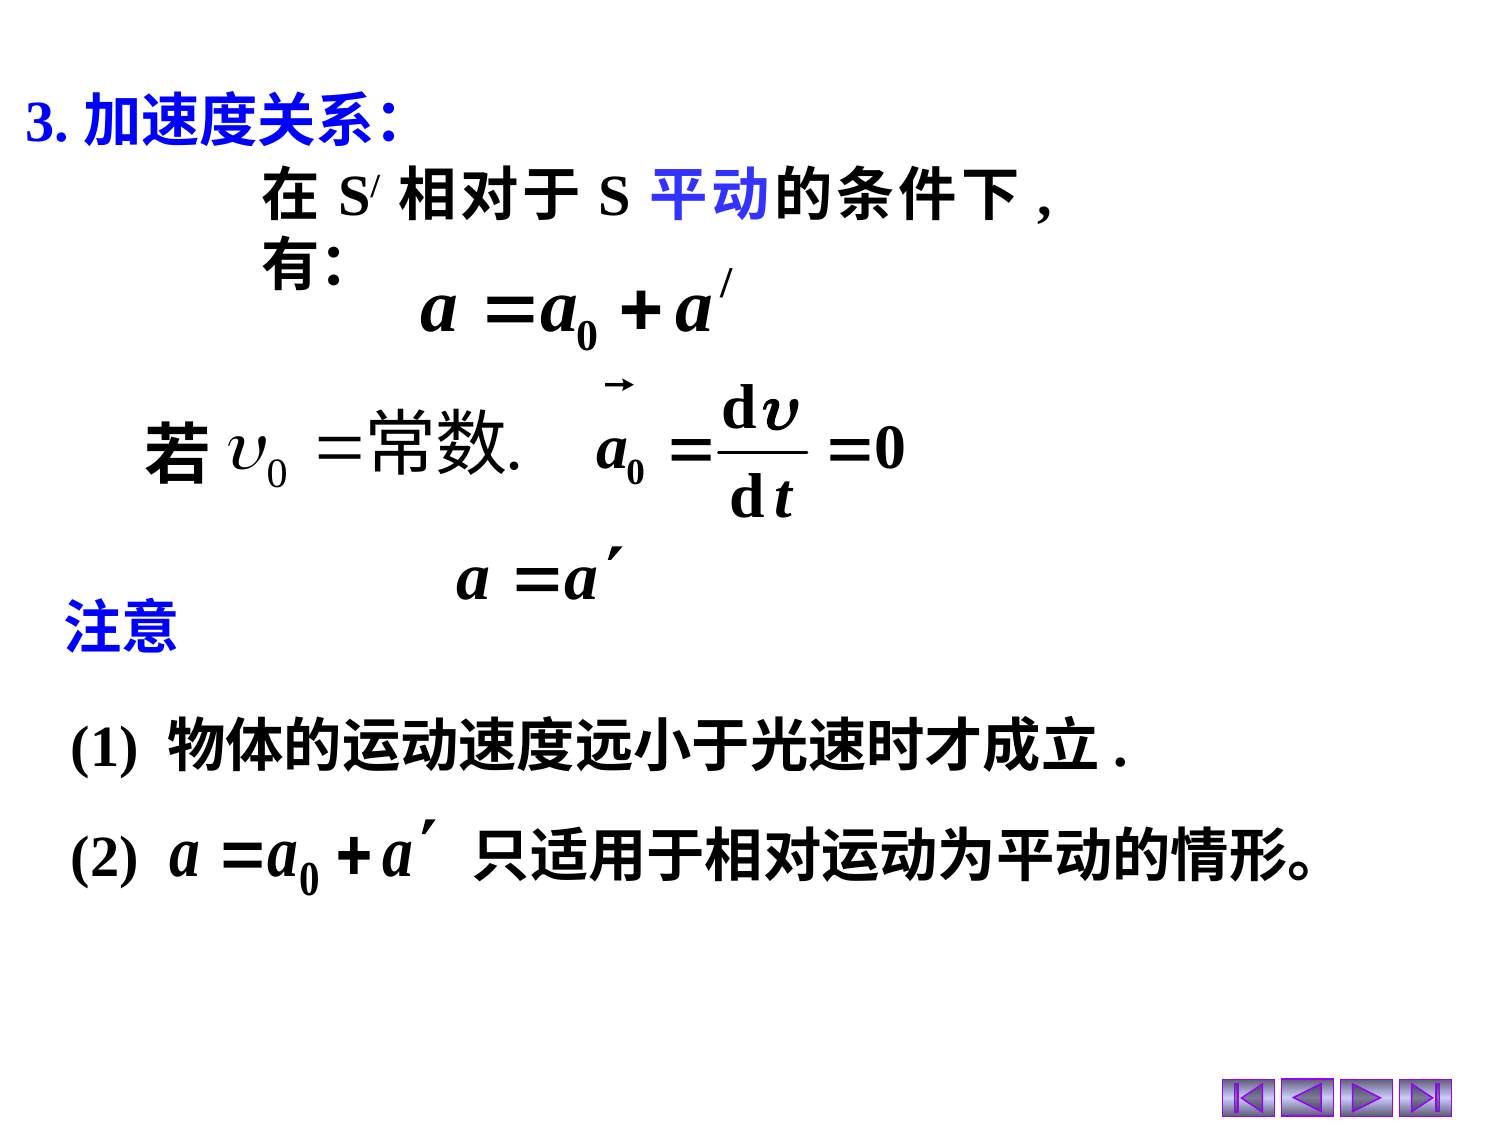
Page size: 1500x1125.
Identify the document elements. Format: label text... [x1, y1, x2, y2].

text_box (1) 物体的运动速度远小于光速时才成立. [56, 700, 1194, 786]
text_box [129, 397, 533, 506]
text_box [409, 249, 750, 370]
text_box 在S/相对于S平动的条件下,有： [247, 149, 1081, 305]
text_box 3.加速度关系： [10, 75, 594, 161]
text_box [586, 367, 950, 532]
slide_number [1149, 1046, 1500, 1125]
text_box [446, 537, 629, 617]
text_box 注意 [48, 582, 374, 668]
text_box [55, 803, 1386, 914]
